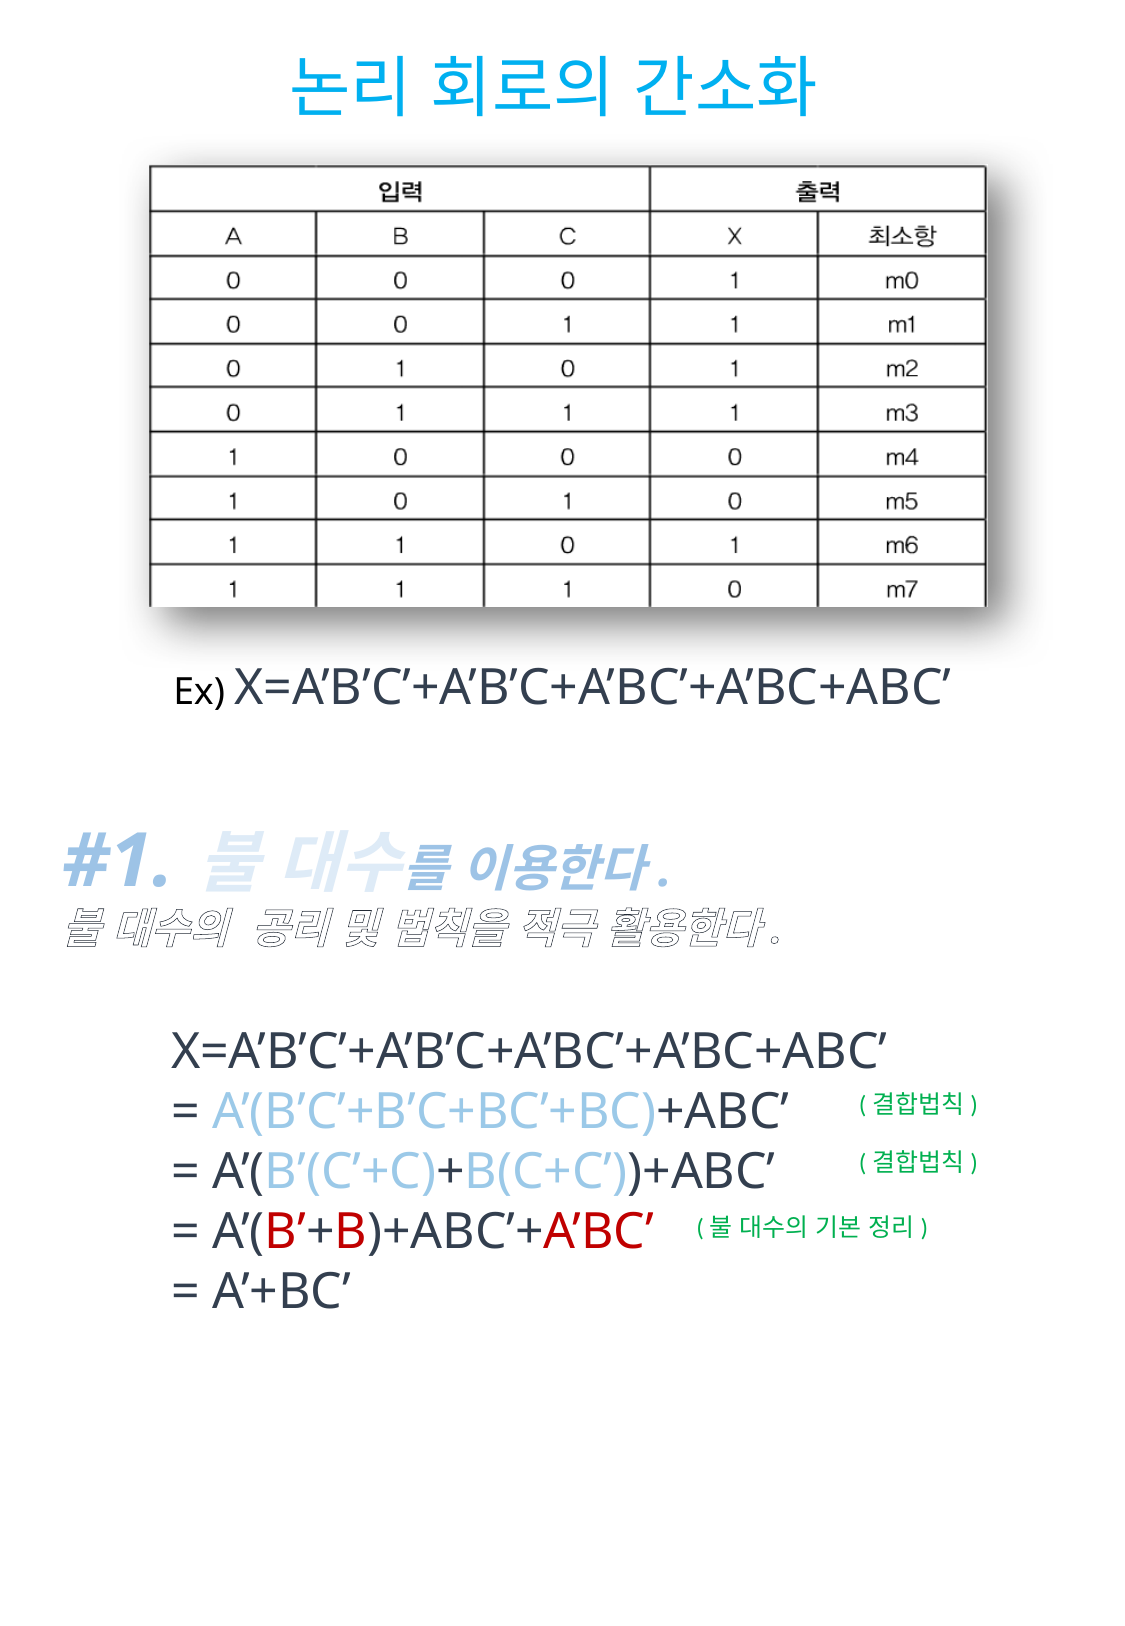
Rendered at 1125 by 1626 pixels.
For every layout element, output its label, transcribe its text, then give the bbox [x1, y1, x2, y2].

text_box Ex) X=A’B’C’+A’B’C+A’BC’+A’BC+ABC’ [158, 648, 967, 723]
text_box 논리 회로의 간소화 [61, 37, 1048, 132]
text_box (결합법칙) [844, 1139, 993, 1184]
text_box X=A’B’C’+A’B’C+A’BC’+A’BC+ABC’ = A’(B’C’+B’C+BC’+BC)+ABC’ = A’(B’(C’+C)+B(C+C’))+ABC’ = A’(B’+B)+ABC’+A’BC’ = A’+BC’ [156, 1010, 903, 1326]
text_box (불 대수의 기본 정리) [681, 1203, 944, 1249]
text_box #1. 불 대수를 이용한다. 불 대수의 공리 및 법칙을 적극 활용한다. [47, 804, 798, 959]
picture [149, 164, 988, 607]
text_box (결합법칙) [844, 1080, 993, 1126]
